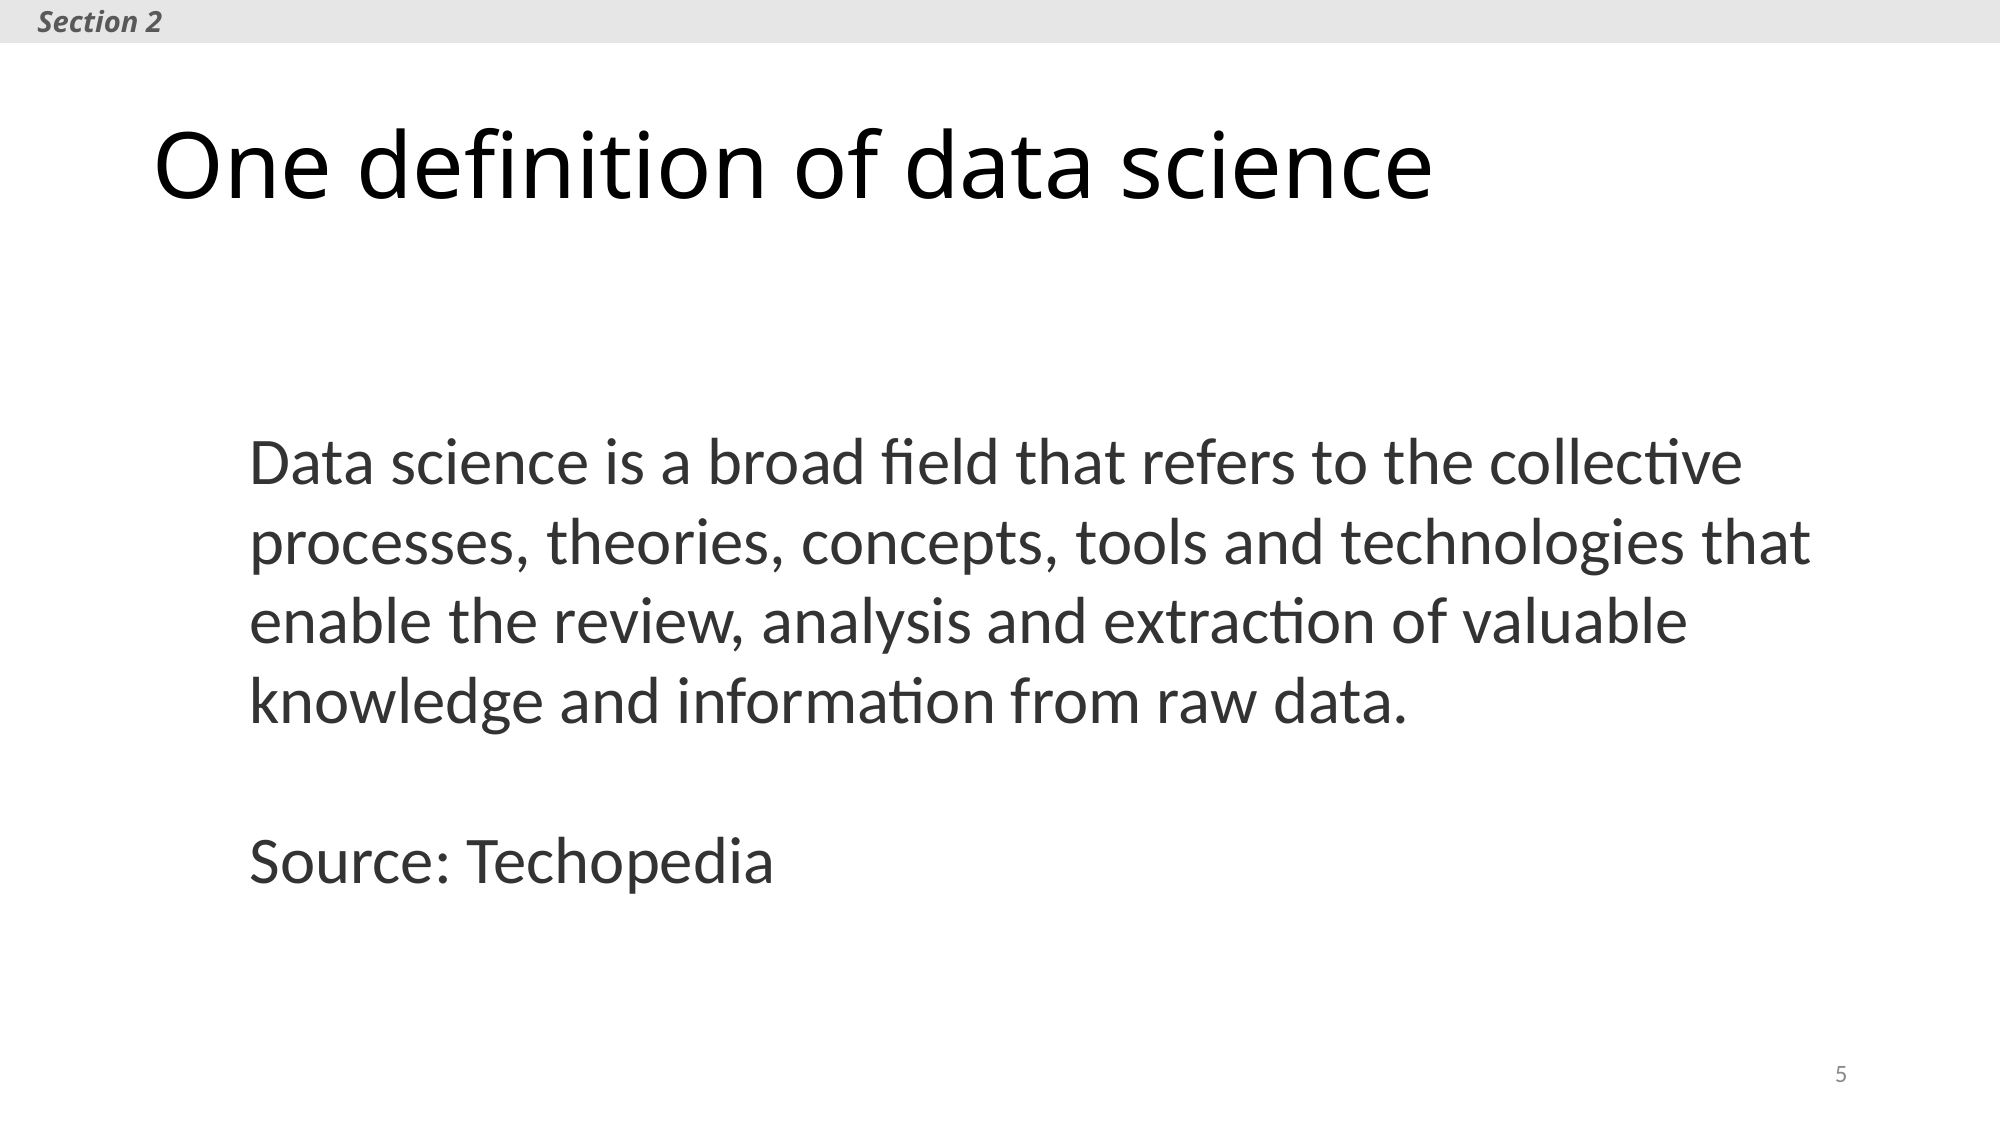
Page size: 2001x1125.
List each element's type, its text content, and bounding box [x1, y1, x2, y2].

title One definition of data science [137, 59, 1863, 278]
text_box Data science is a broad field that refers to the collective processes, theories, concepts, tools and technologies that enable the review, analysis and extraction of valuable knowledge and information from raw data. Source: Techopedia [234, 410, 1909, 905]
slide_number 5 [1412, 1042, 1863, 1103]
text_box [0, 0, 2000, 47]
